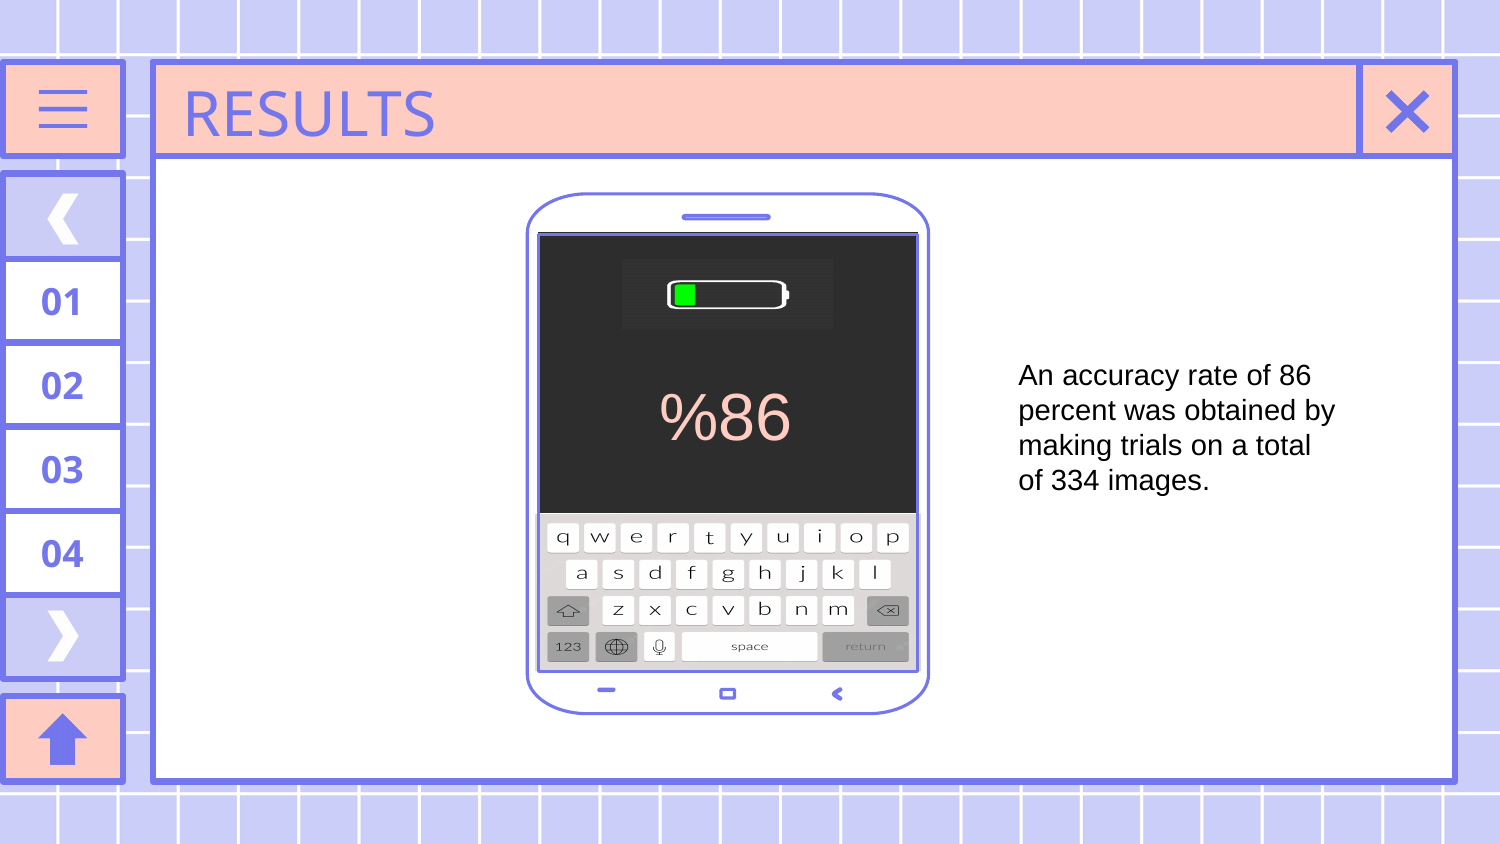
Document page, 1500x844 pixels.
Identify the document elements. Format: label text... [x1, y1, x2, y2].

text_box 01 [20, 281, 104, 319]
text_box [539, 235, 917, 513]
picture [37, 713, 88, 765]
text_box 02 [20, 365, 104, 403]
picture [38, 90, 88, 129]
picture [38, 193, 88, 245]
text_box 03 [20, 449, 104, 487]
picture [0, 0, 1500, 844]
text_box 04 [20, 533, 104, 572]
text_box An accuracy rate of 86 percent was obtained by making trials on a total of 334 images. [1003, 349, 1353, 504]
text_box %86 [645, 366, 811, 461]
text_box [527, 193, 929, 714]
picture [38, 610, 88, 662]
text_box RESULTS [182, 64, 1318, 159]
